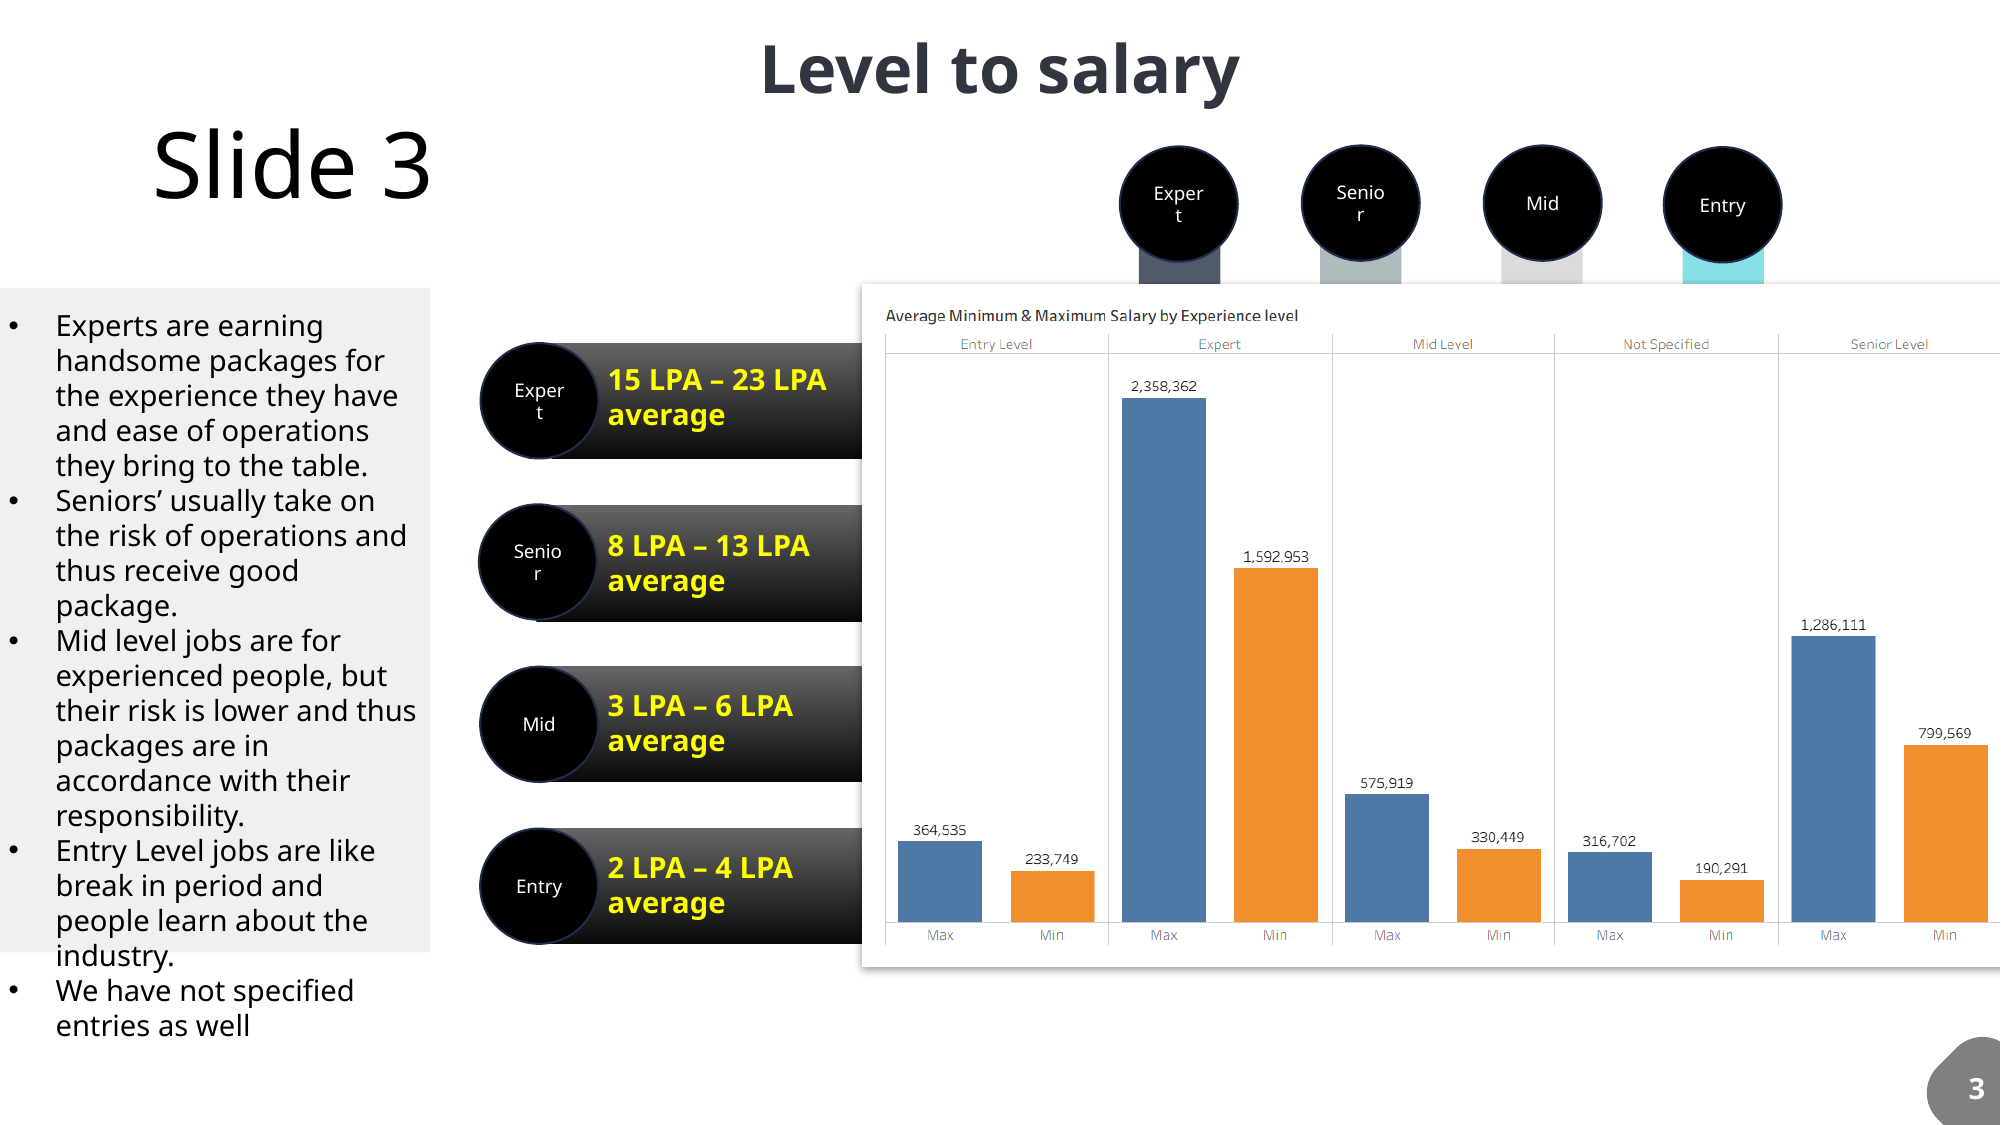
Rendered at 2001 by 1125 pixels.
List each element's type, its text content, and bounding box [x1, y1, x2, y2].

text_box [1925, 1035, 2000, 1125]
text_box Entry [1662, 146, 1783, 264]
text_box Experts are earning handsome packages for the experience they have and ease of operations they bring to the table. Seniors’ usually take on the risk of operations and thus receive good package. Mid level jobs are for experienced people, but their risk is lower and thus packages are in accordance with their responsibility. Entry Level jobs are like break in period and people learn about the industry. We have not specified entries as well [8, 307, 420, 1042]
title Slide 3 [137, 59, 1863, 278]
text_box Expert [1118, 145, 1239, 263]
picture [876, 298, 2000, 953]
text_box Level to salary [759, 27, 1241, 59]
text_box [0, 287, 431, 953]
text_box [31, 343, 876, 944]
text_box Mid [1482, 144, 1603, 262]
text_box Senior [1300, 144, 1421, 262]
text_box 3 [1953, 1063, 2000, 1113]
